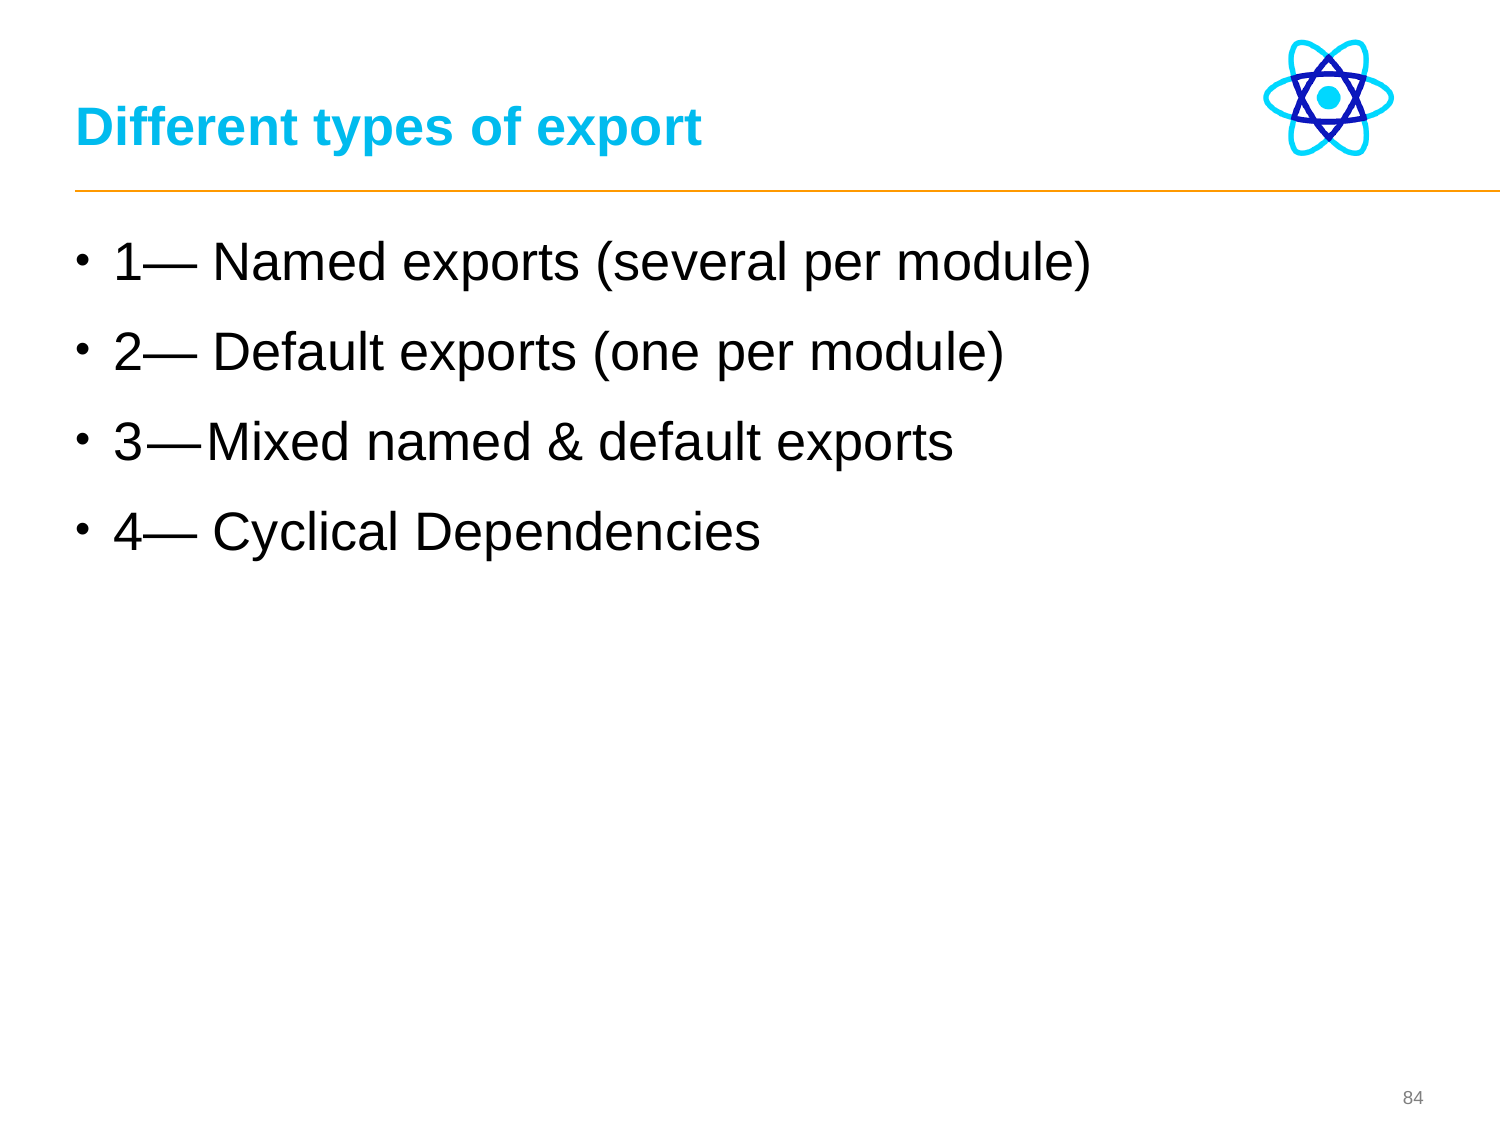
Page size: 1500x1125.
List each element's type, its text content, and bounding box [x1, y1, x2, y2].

list 1— Named exports (several per module) 2— Default exports (one per module) 3 — Mixed named & default exports 4— Cyclical Dependencies [75, 226, 1425, 1018]
title Different types of export [75, 27, 1422, 157]
